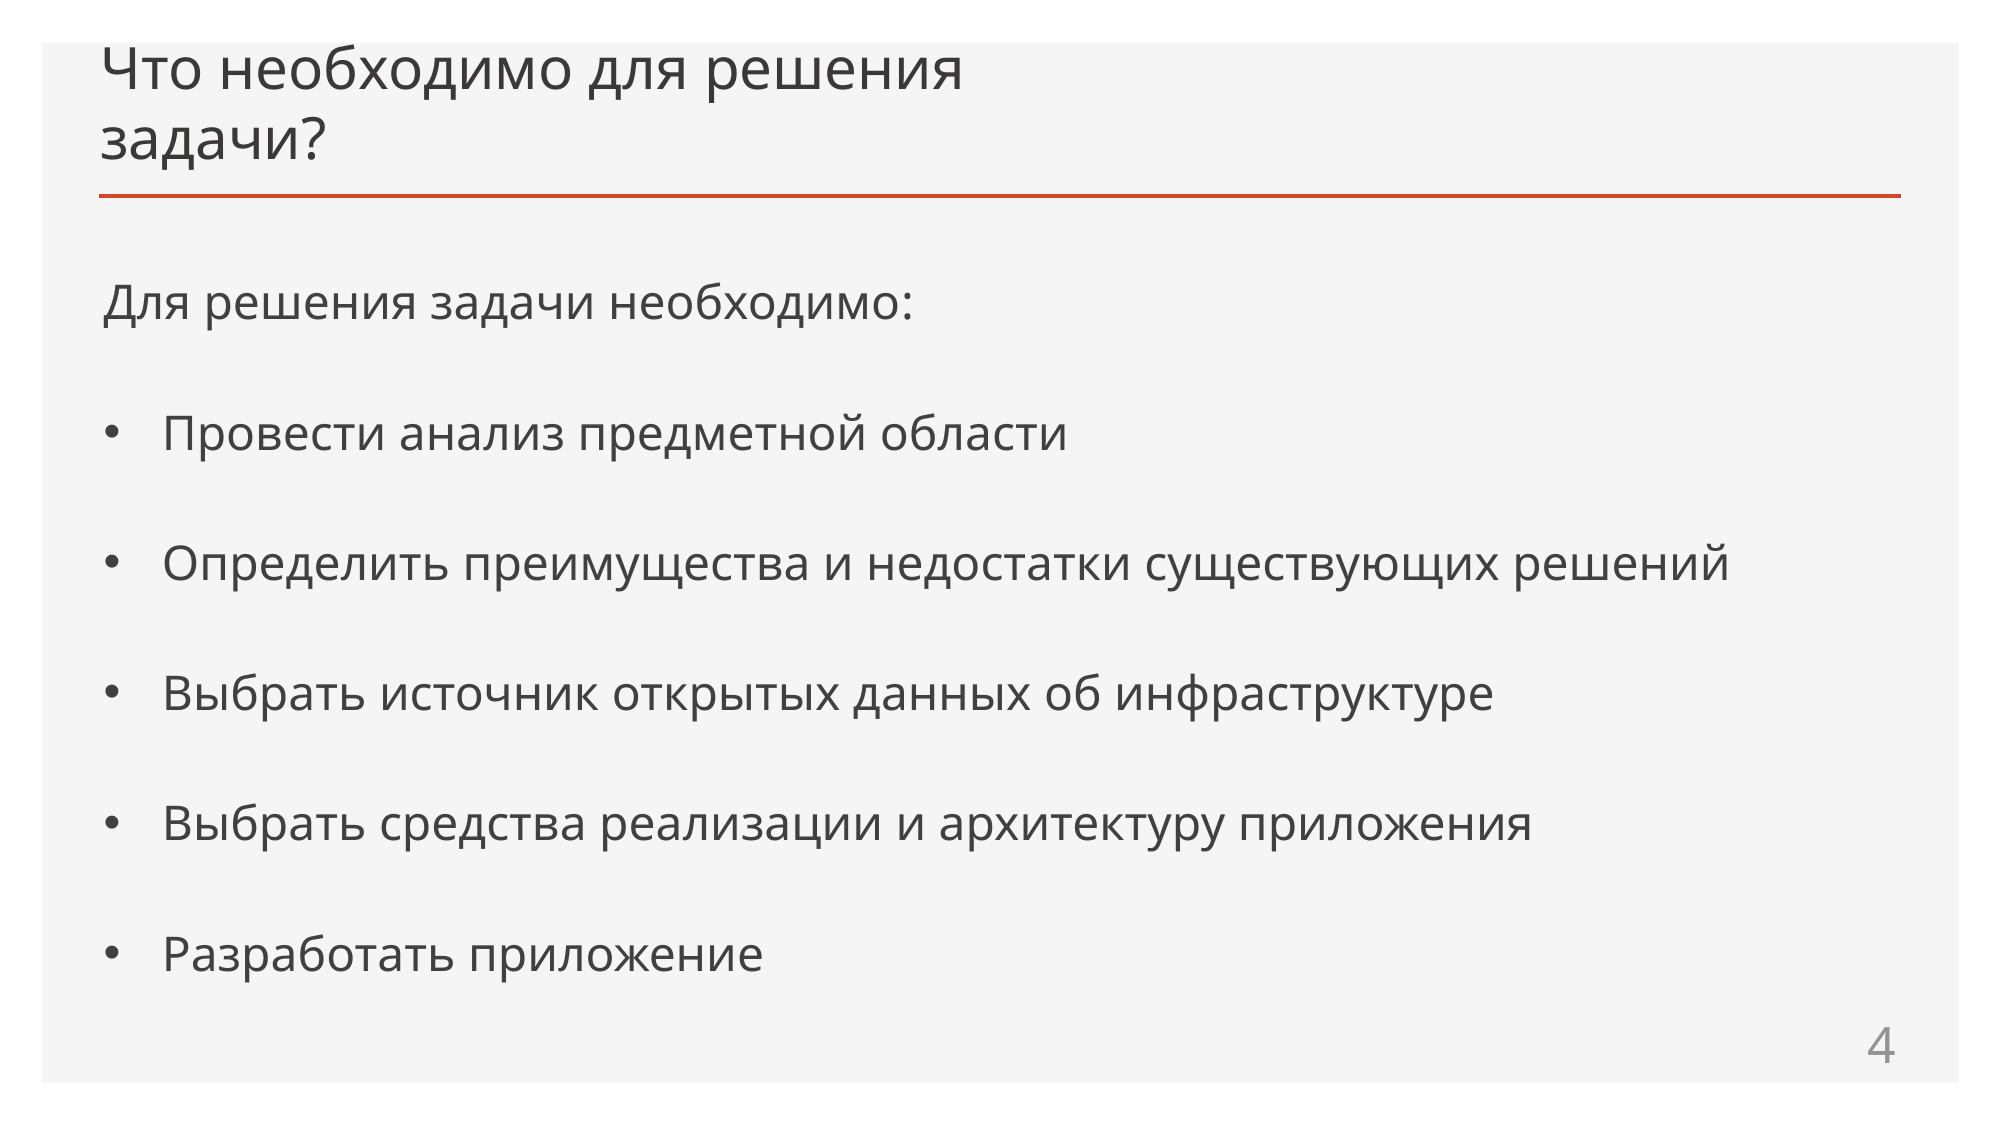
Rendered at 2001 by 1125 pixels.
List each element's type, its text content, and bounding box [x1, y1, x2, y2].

slide_number 4 [1373, 1017, 1911, 1078]
list Для решения задачи необходимо: Провести анализ предметной области Определить преимущества и недостатки существующих решений Выбрать источник открытых данных об инфраструктуре Выбрать средства реализации и архитектуру приложения Разработать приложение [88, 235, 1822, 993]
title Что необходимо для решения задачи? [85, 73, 1214, 179]
